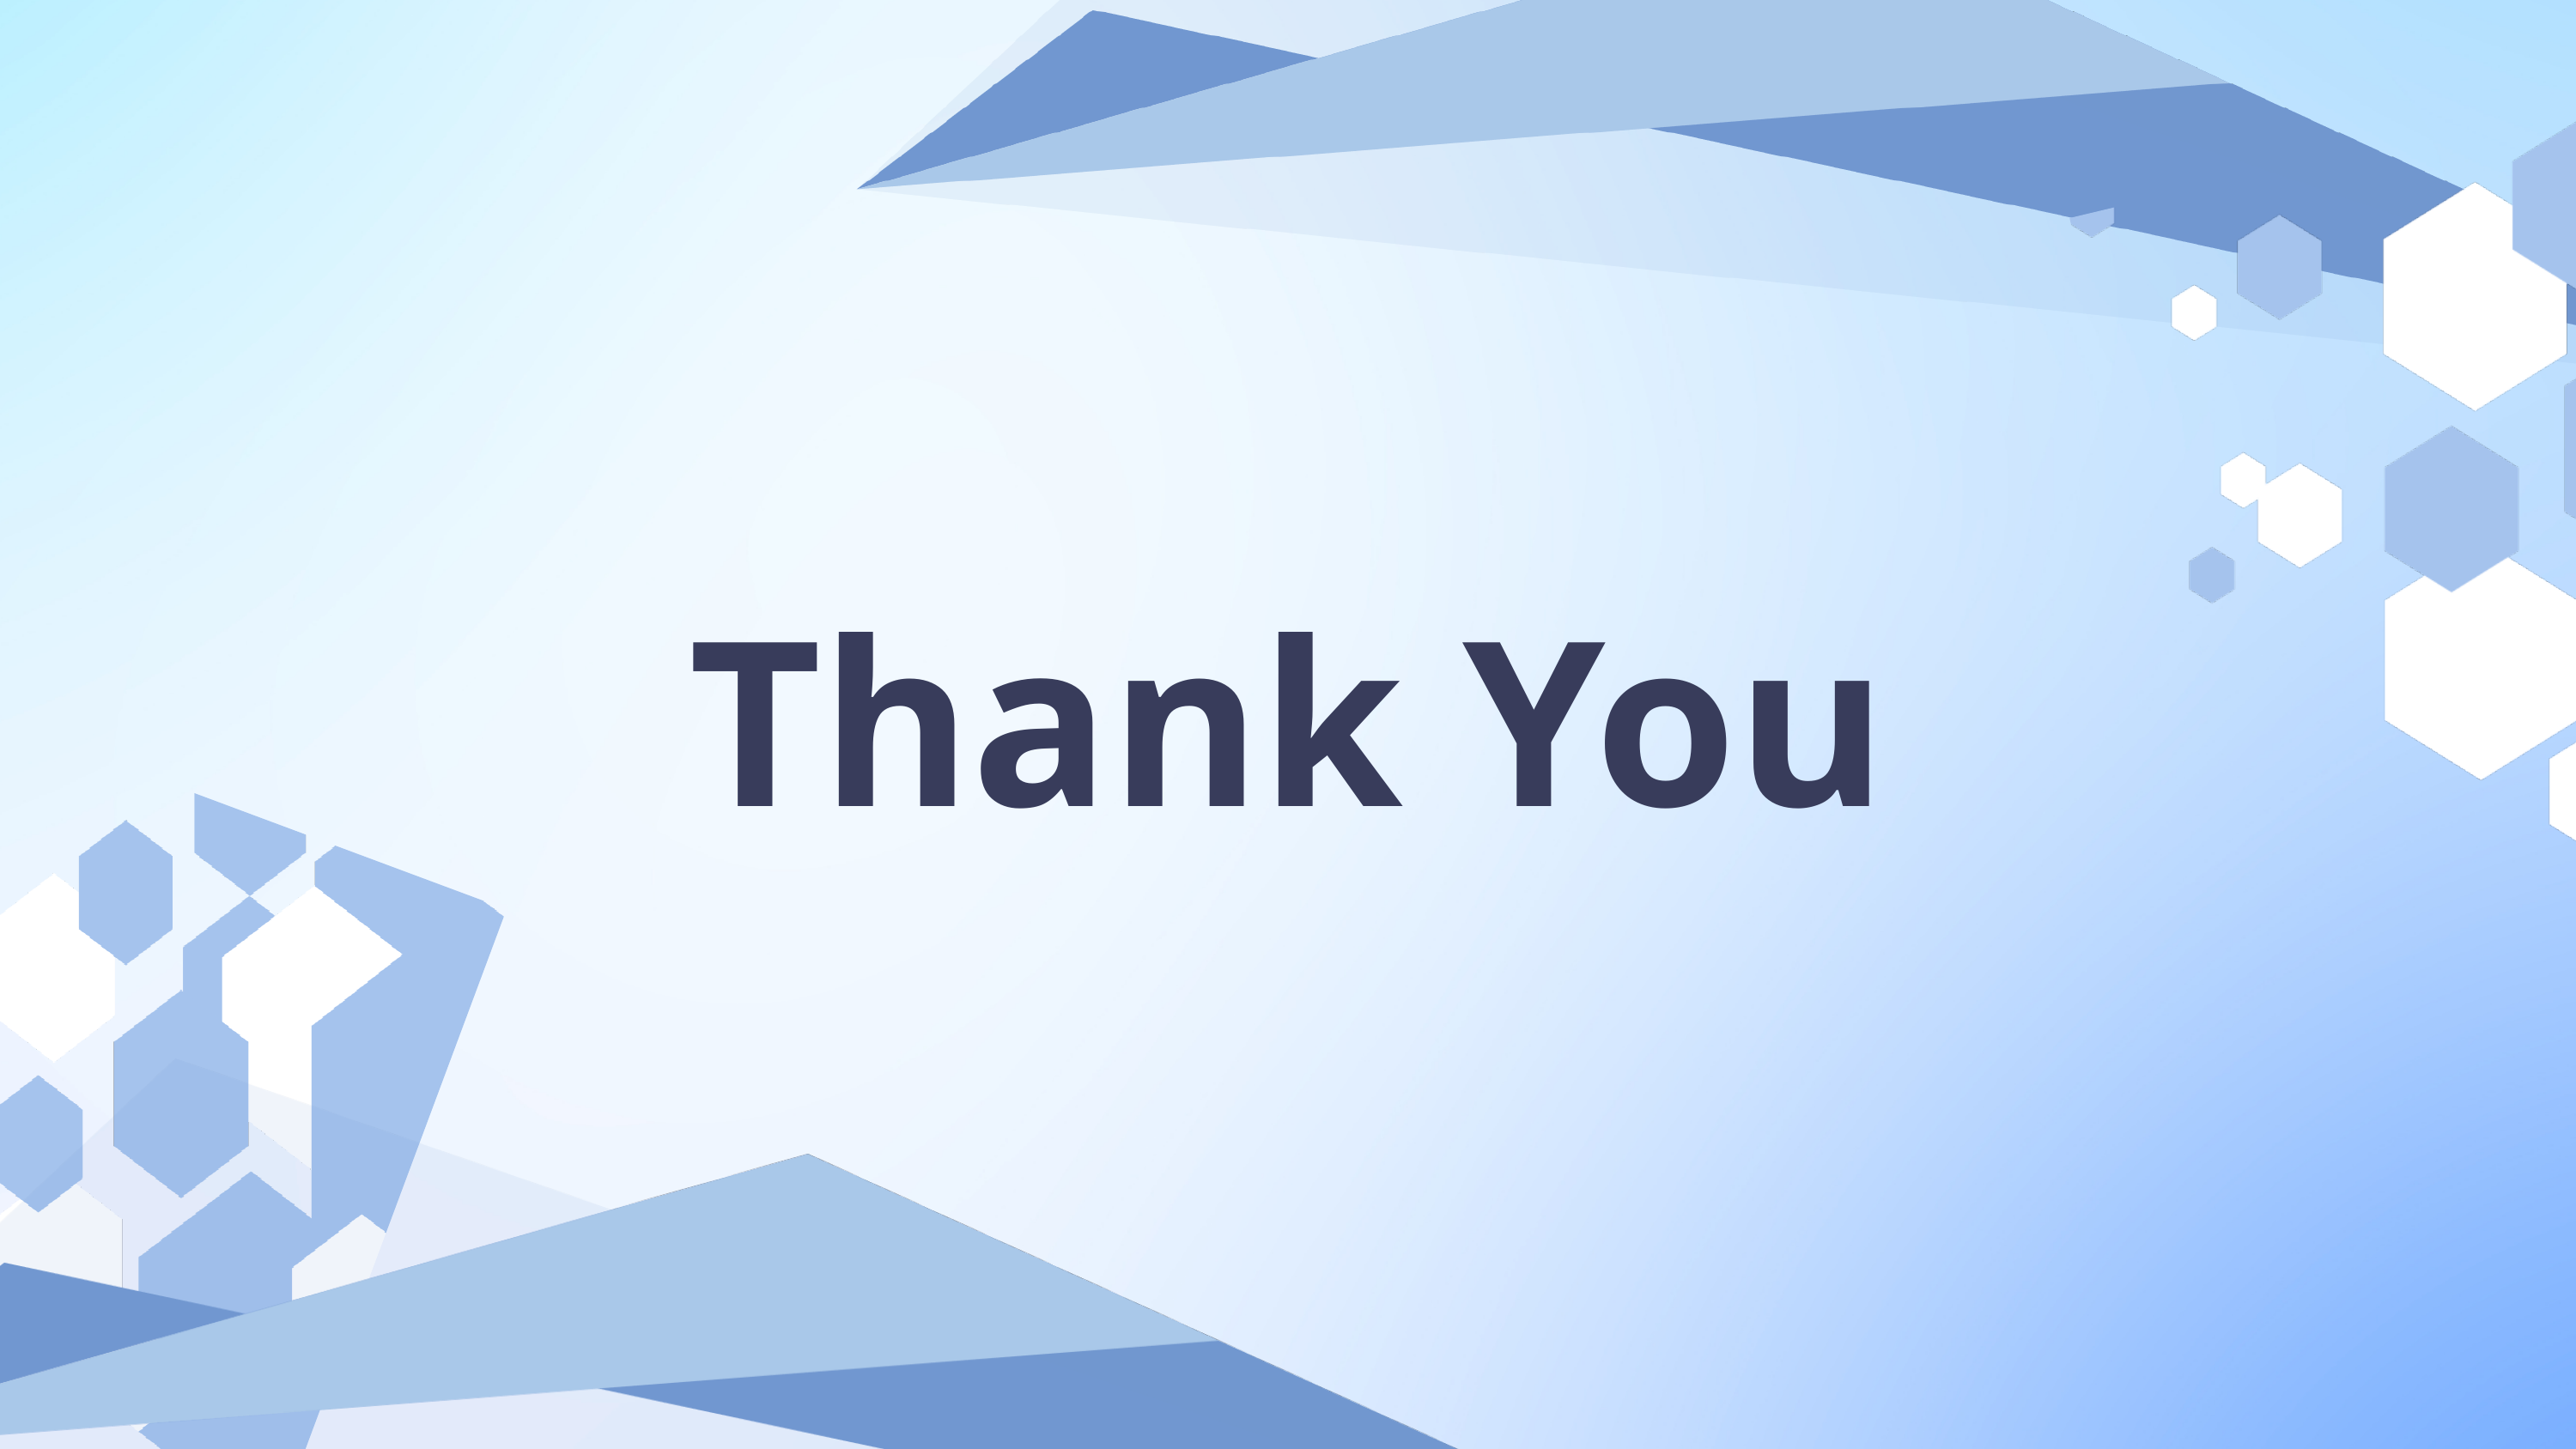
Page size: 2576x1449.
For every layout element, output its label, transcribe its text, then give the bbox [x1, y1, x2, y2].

text_box [0, 724, 507, 1058]
text_box [0, 1058, 1961, 1449]
text_box [856, 0, 2576, 398]
text_box Thank You [448, 621, 2128, 852]
text_box [2069, 97, 2576, 961]
text_box [0, 0, 2576, 1449]
